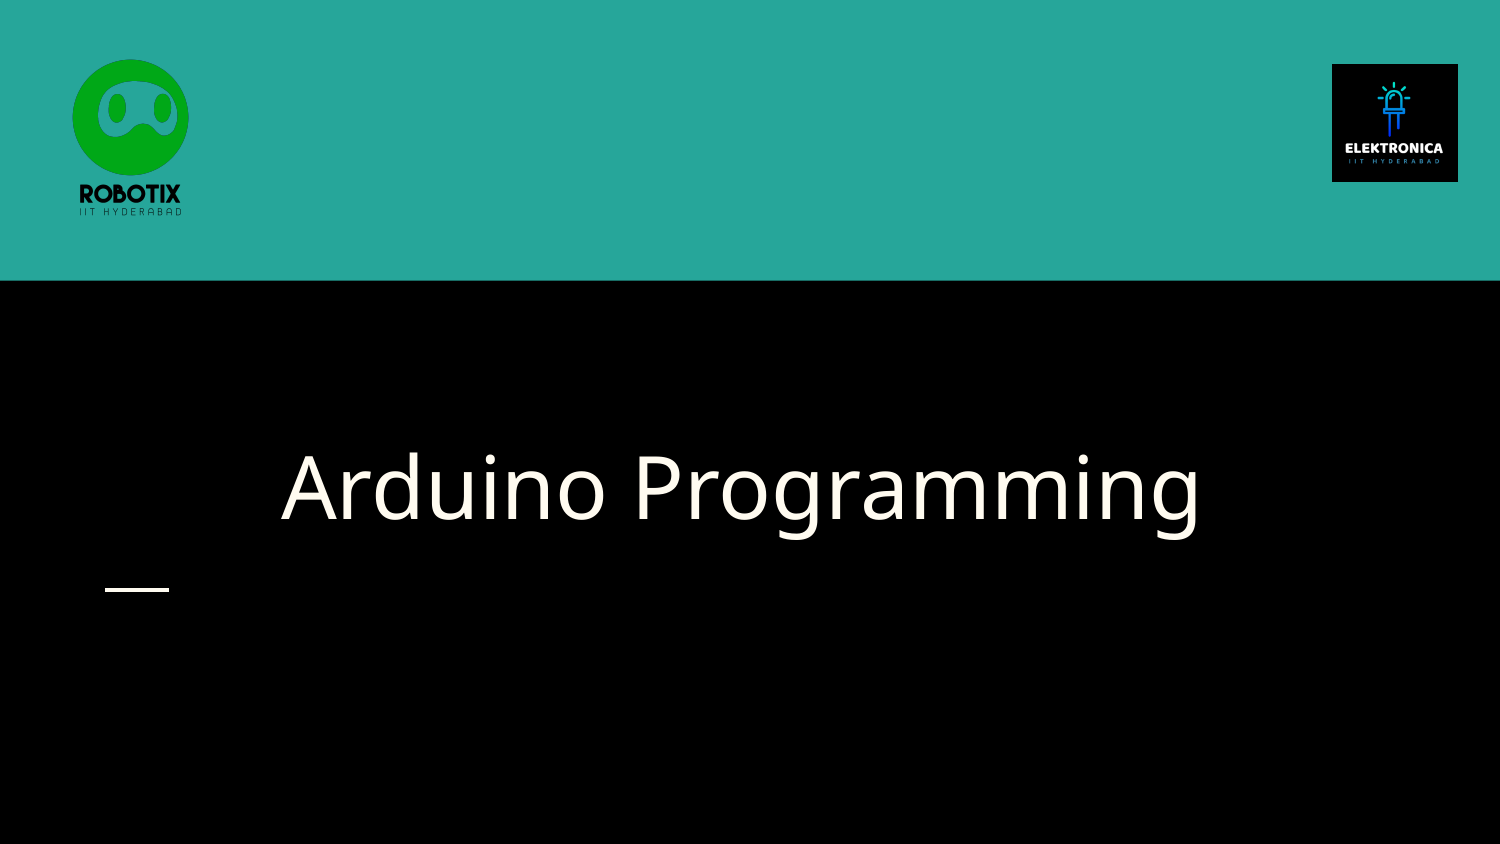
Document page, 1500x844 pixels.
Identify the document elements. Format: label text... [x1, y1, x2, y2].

picture [1332, 64, 1458, 182]
picture [39, 49, 222, 232]
title Arduino Programming [84, 310, 1416, 561]
